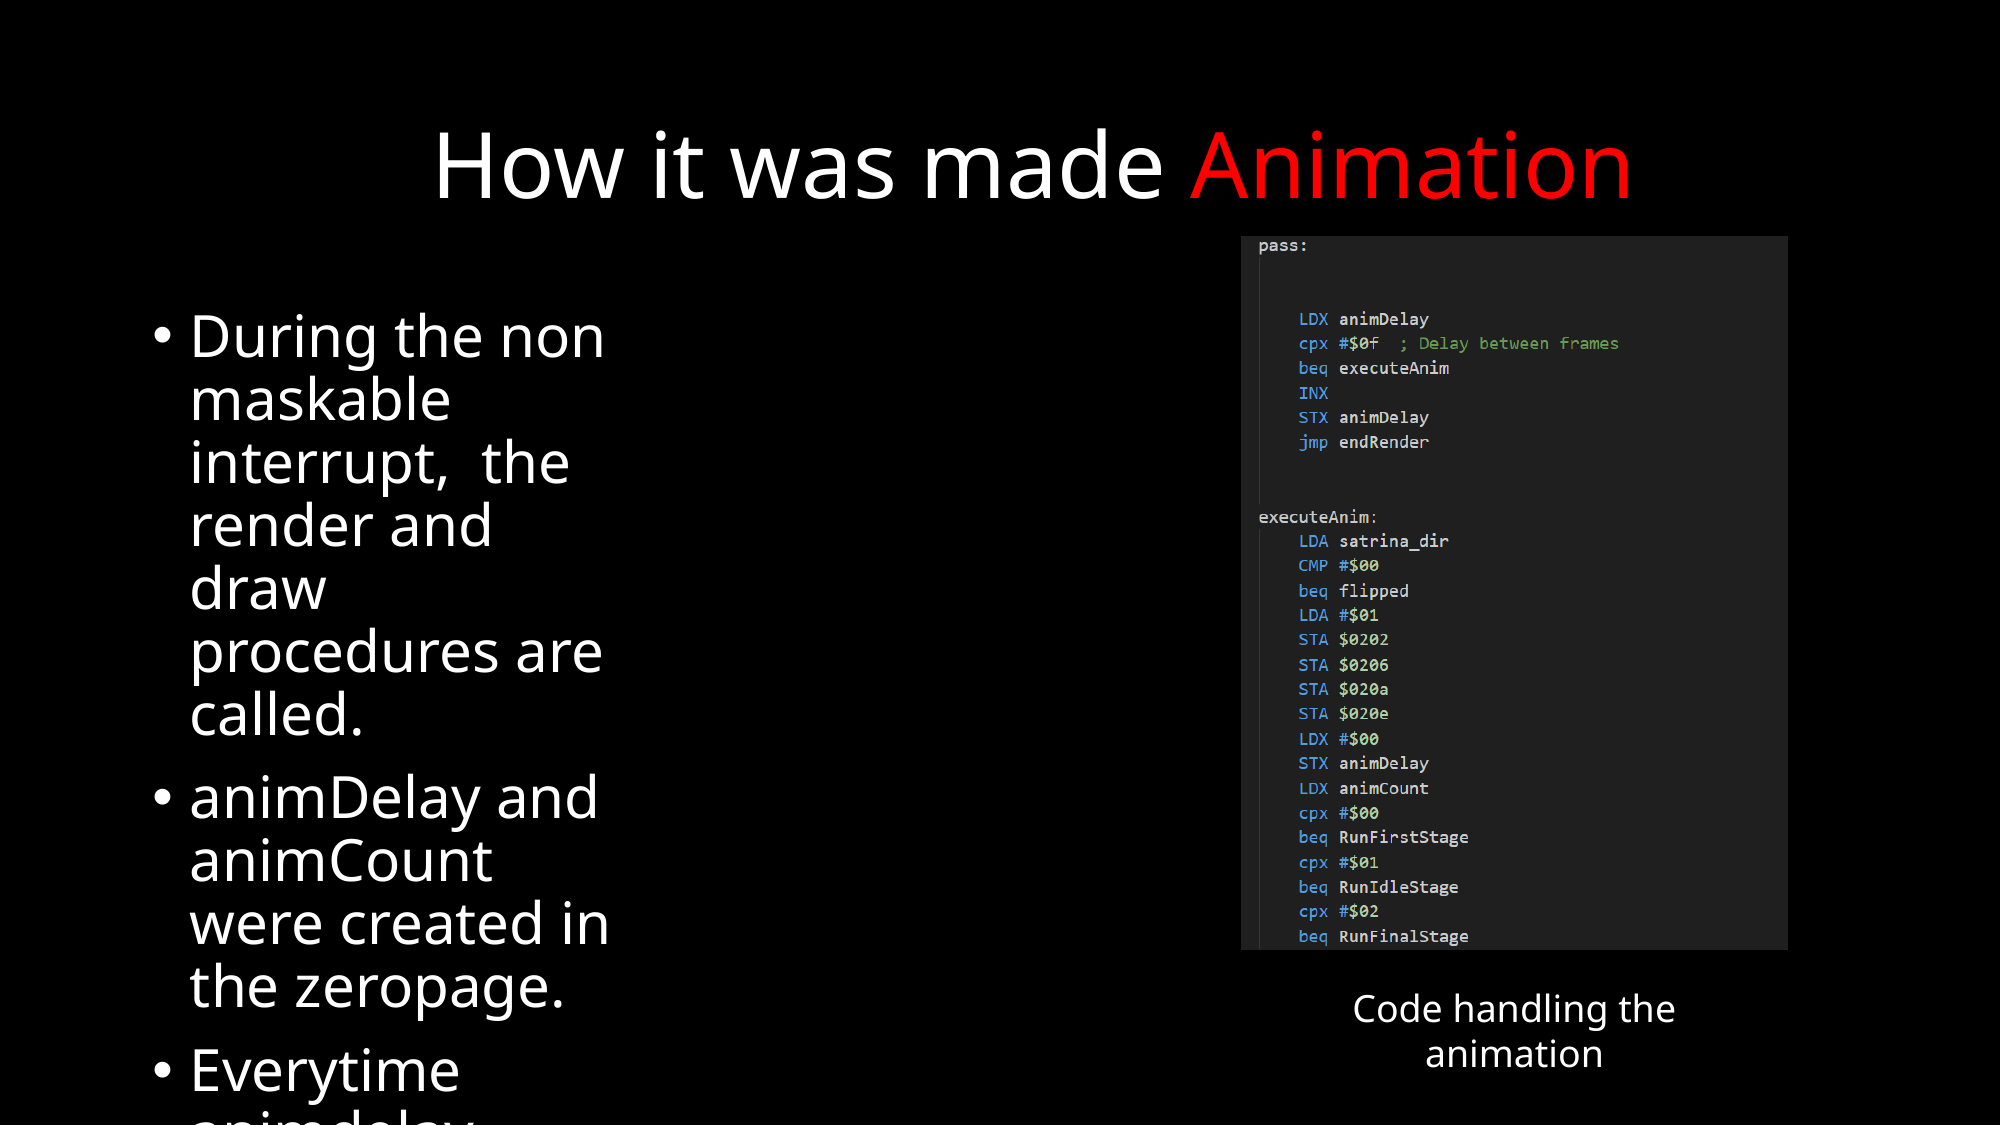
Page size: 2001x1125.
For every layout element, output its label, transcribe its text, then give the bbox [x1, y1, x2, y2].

text_box Code handling the animation [1254, 977, 1775, 1083]
picture [1241, 236, 1788, 950]
list During the non maskable interrupt, the render and draw procedures are called. animDelay and animCount were created in the zeropage. Everytime animdelay reaches 10, animcount increases by 1. Draw renders the sprite according to animcount. [137, 299, 650, 1014]
title HHow it was made Animation [137, 59, 1863, 278]
